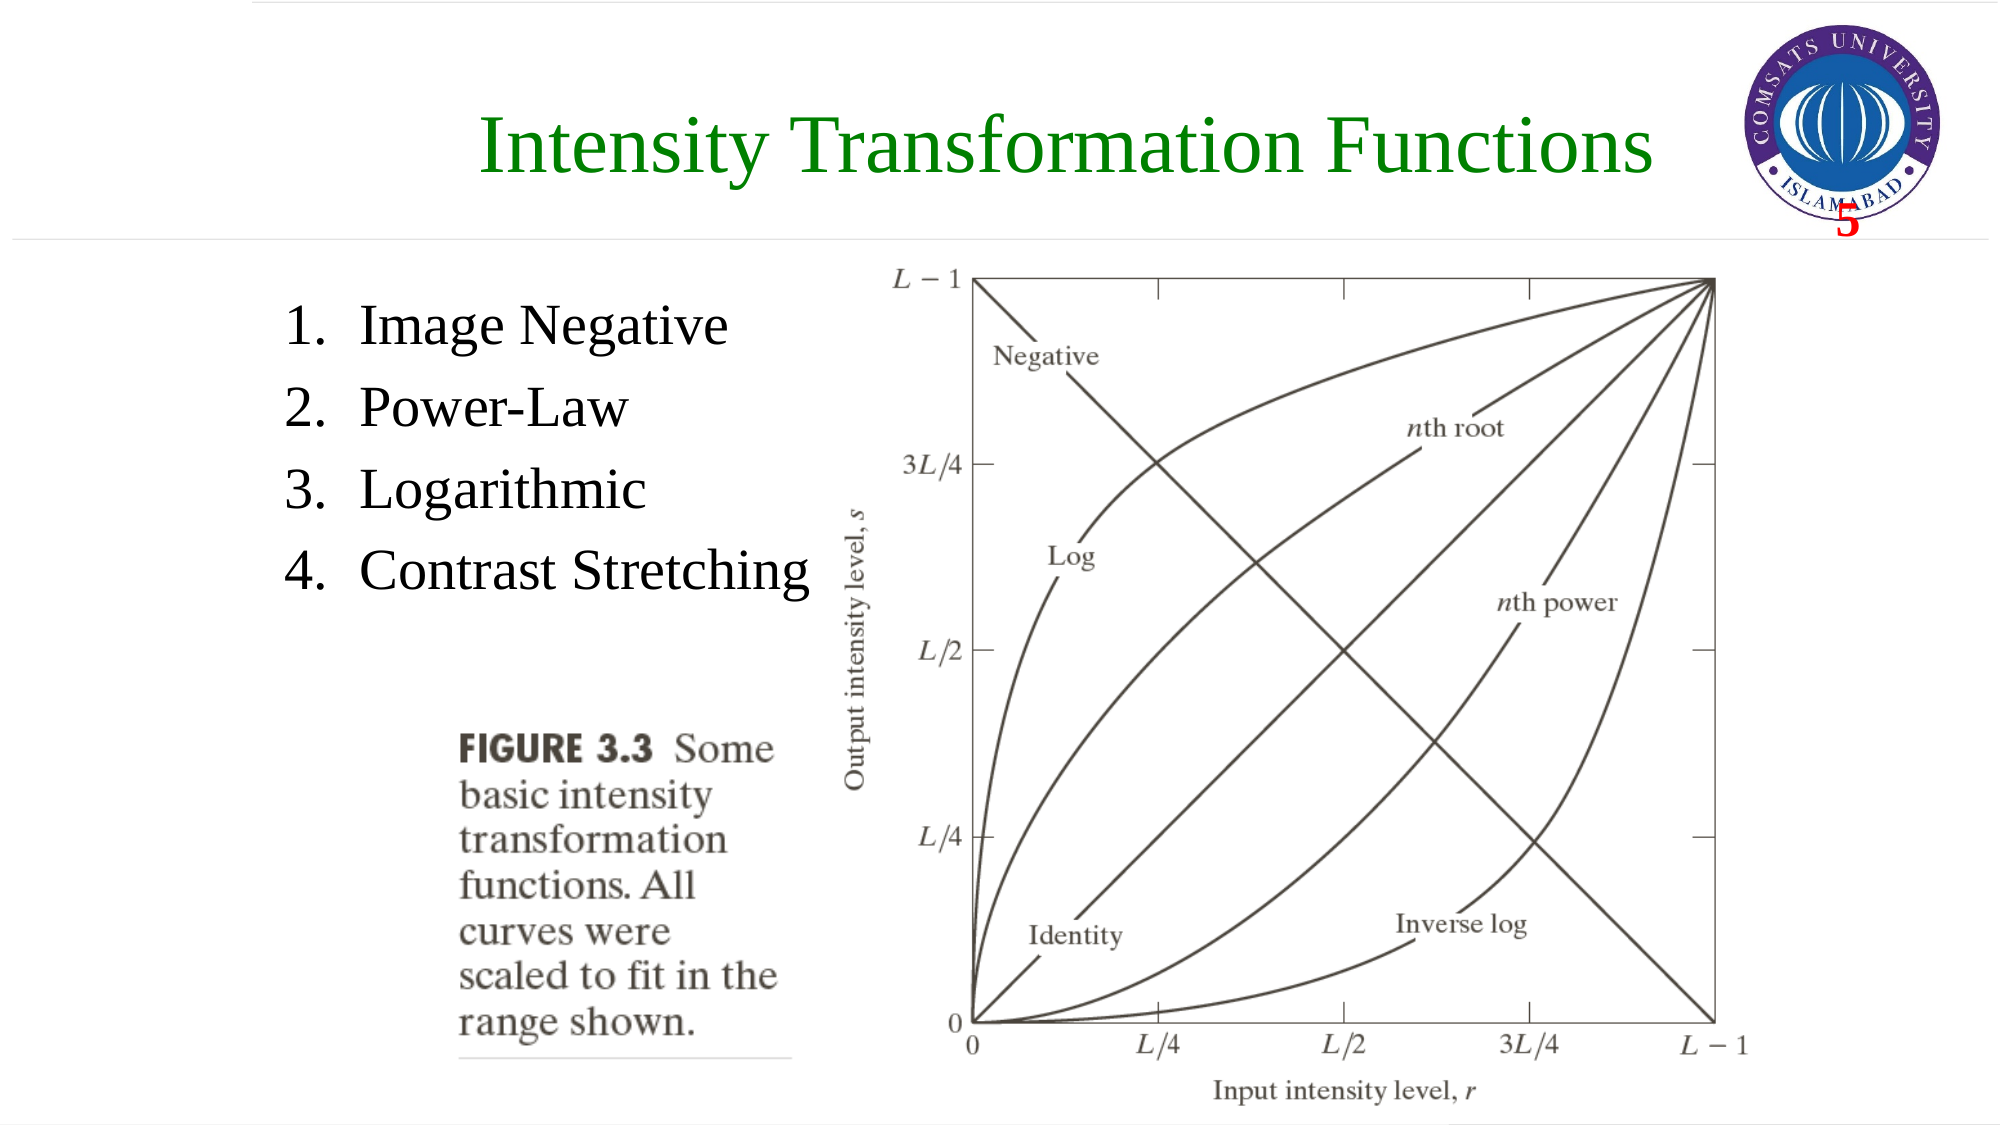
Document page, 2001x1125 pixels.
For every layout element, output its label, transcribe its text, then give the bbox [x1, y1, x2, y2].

picture [1730, 8, 1954, 237]
text_box Image Negative Power-Law Logarithmic Contrast Stretching [269, 279, 827, 609]
picture [833, 250, 1751, 1110]
text_box Intensity Transformation Functions [464, 82, 1733, 197]
picture [447, 727, 800, 1071]
